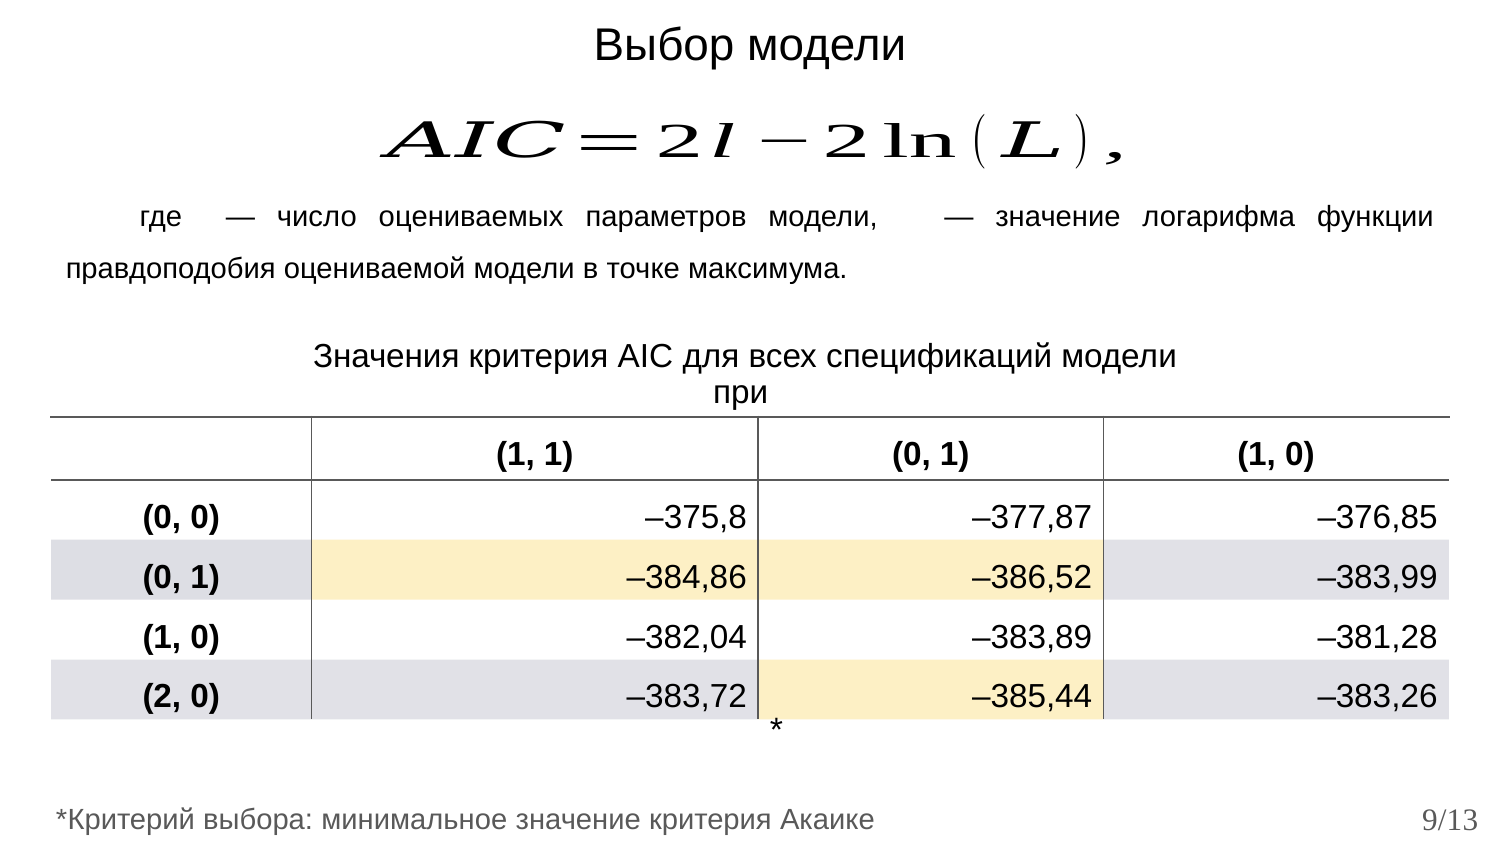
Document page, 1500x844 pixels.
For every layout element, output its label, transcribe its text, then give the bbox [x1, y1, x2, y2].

text_box 9/13 [1407, 792, 1500, 844]
title Выбор модели [51, 0, 1449, 94]
list [51, 121, 1449, 287]
text_box *Критерий выбора: минимальное значение критерия Акаике [0, 775, 1382, 843]
